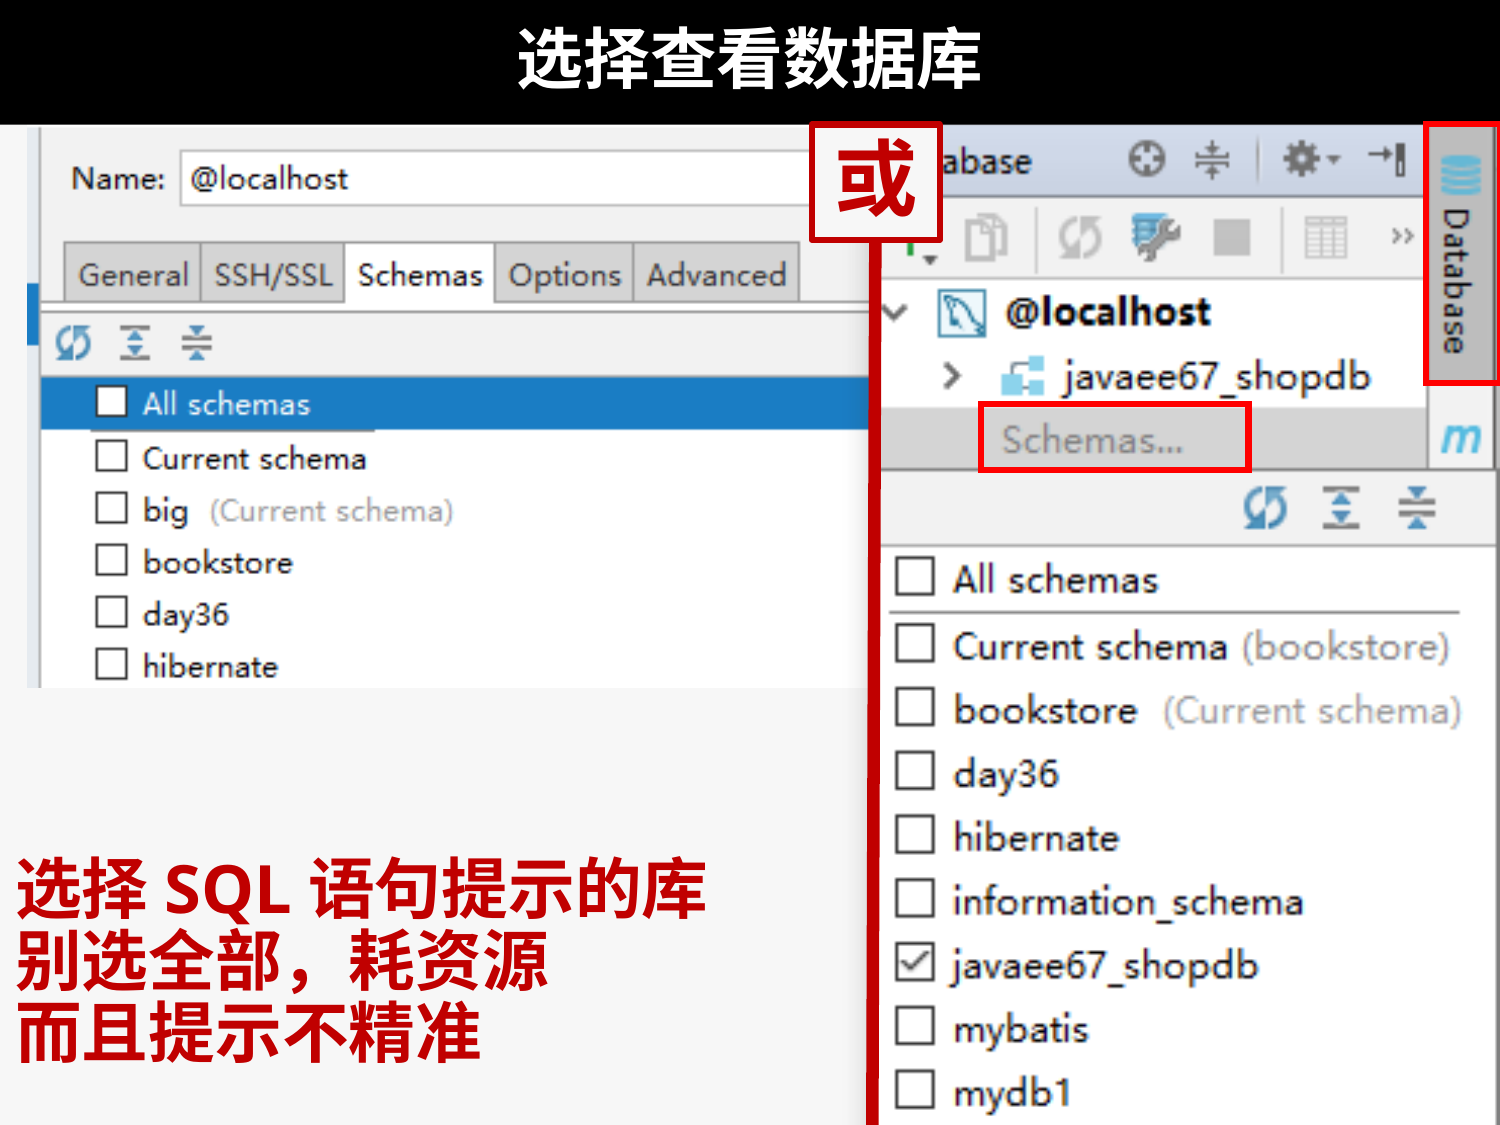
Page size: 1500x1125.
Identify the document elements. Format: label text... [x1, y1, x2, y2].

text_box 选择SQL语句提示的库 别选全部，耗资源 而且提示不精准 [0, 802, 867, 1125]
picture [876, 123, 1500, 1125]
picture [27, 123, 872, 688]
title 选择查看数据库 [0, 0, 1500, 125]
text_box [872, 123, 876, 1125]
